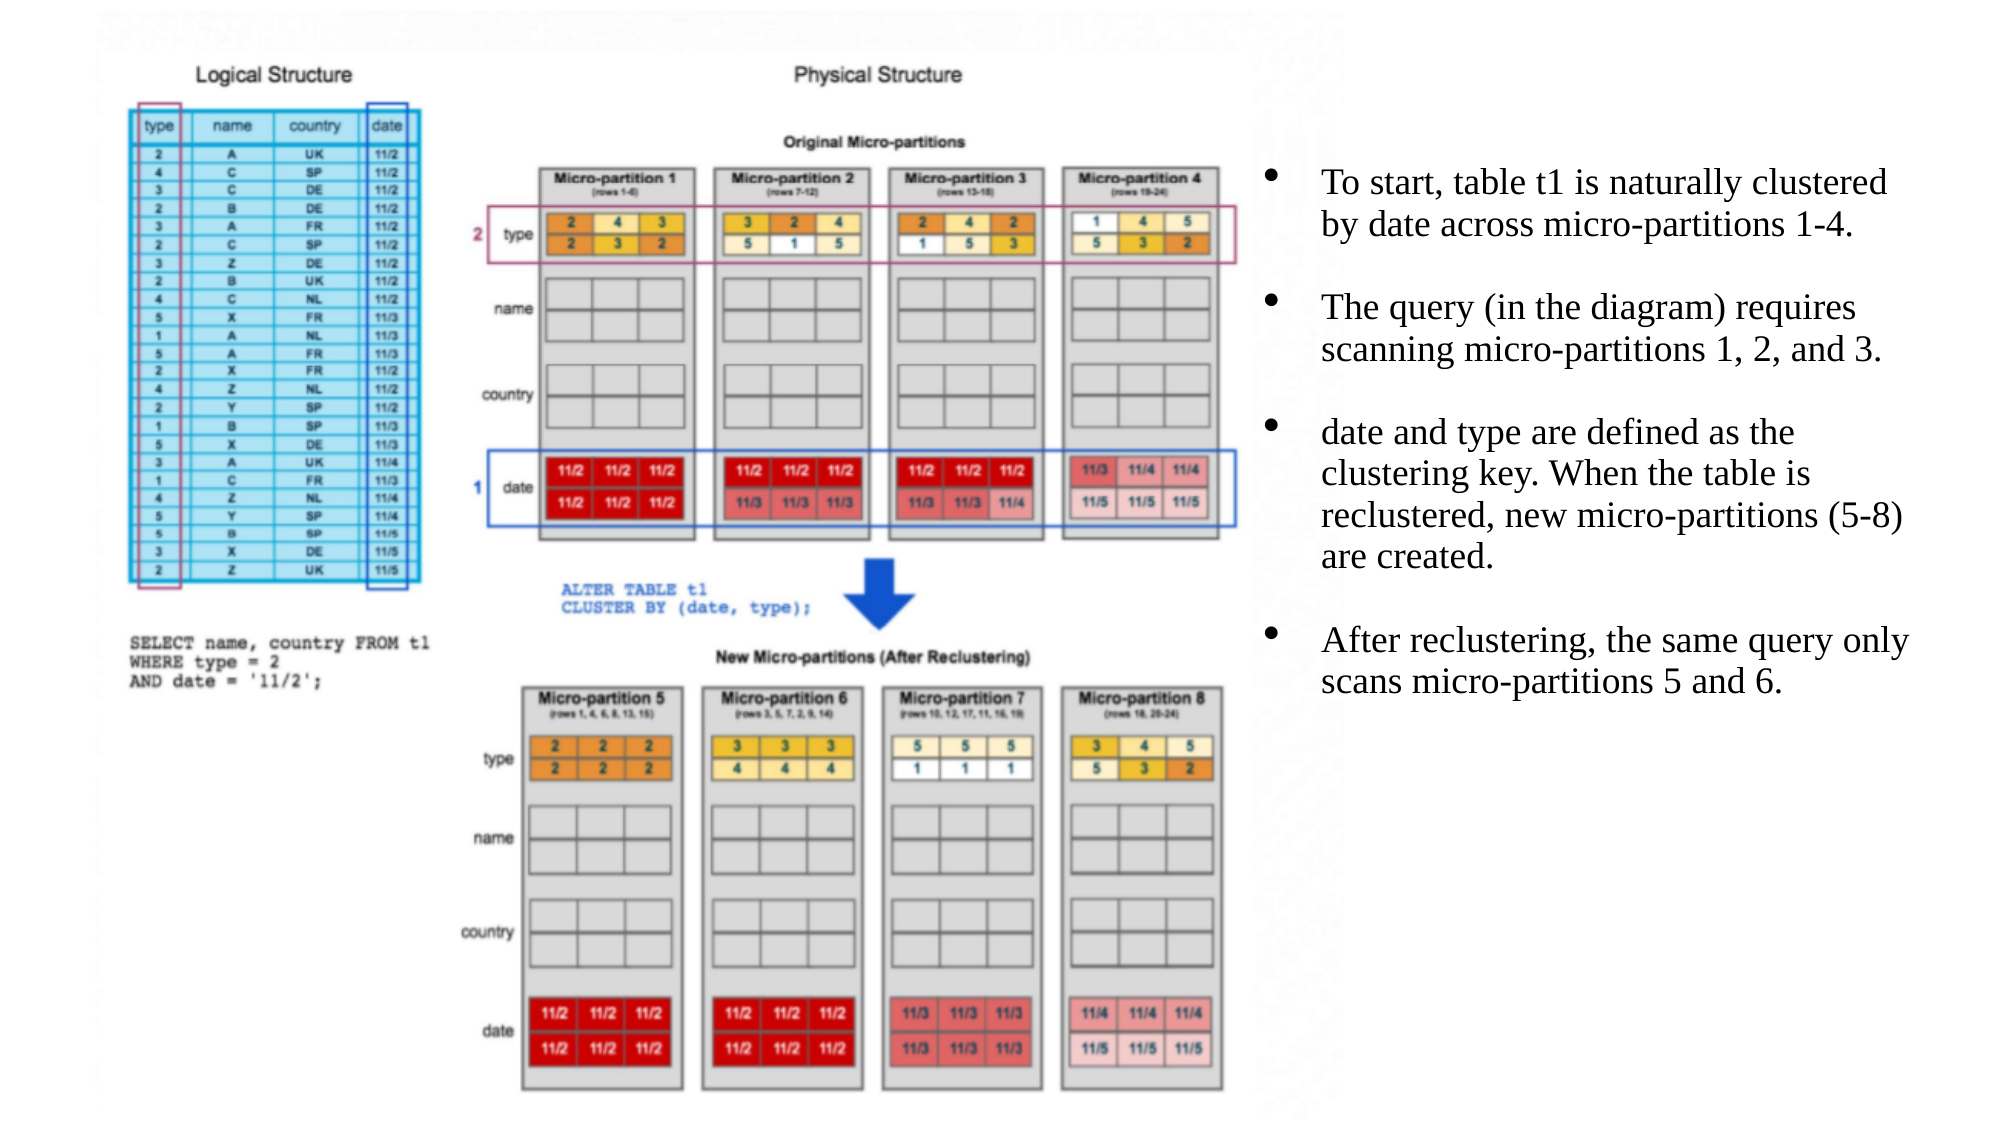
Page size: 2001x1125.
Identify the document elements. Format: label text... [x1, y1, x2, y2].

picture [95, 11, 1344, 1125]
text_box To start, table t1 is naturally clustered by date across micro-partitions 1-4. The query (in the diagram) requires scanning micro-partitions 1, 2, and 3. date and type are defined as the clustering key. When the table is reclustered, new micro-partitions (5-8) are created. After reclustering, the same query only scans micro-partitions 5 and 6. [1344, 153, 1932, 709]
